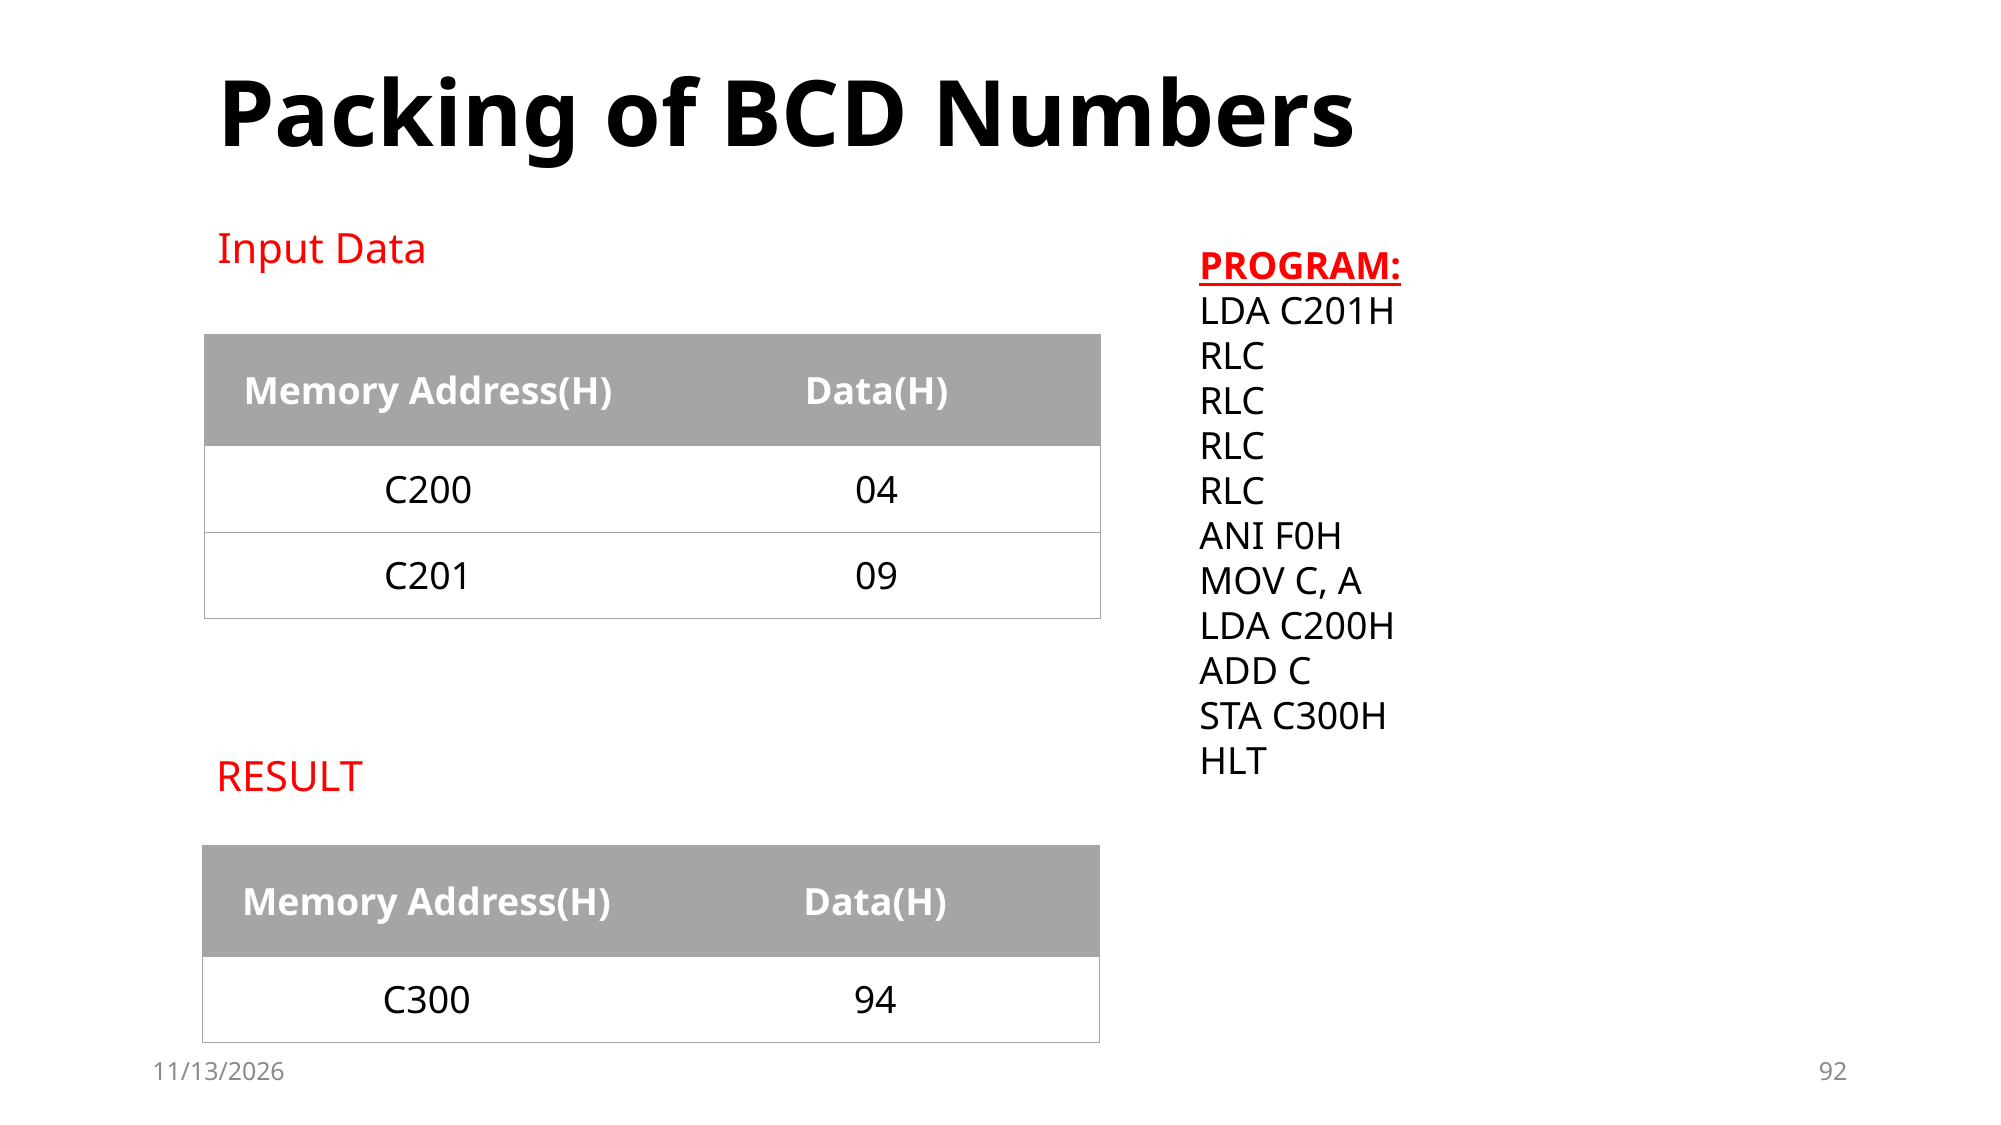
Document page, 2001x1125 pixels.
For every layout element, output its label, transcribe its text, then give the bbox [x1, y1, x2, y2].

table_header Data(H) [651, 846, 1099, 956]
table_cell C201 [205, 533, 652, 618]
text_box RESULT [200, 742, 651, 830]
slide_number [137, 1042, 588, 1103]
table_cell 04 [652, 446, 1100, 532]
list Input Data [202, 220, 653, 308]
table_cell 94 [651, 957, 1099, 1042]
text_box PROGRAM: LDA C201H RLC RLC RLC RLC ANI F0H MOV C, A LDA C200H ADD C STA C300H HLT [1184, 234, 1710, 790]
title Packing of BCD Numbers [202, 22, 1596, 211]
table_cell 09 [652, 533, 1100, 618]
slide_number 92 [1412, 1042, 1863, 1103]
table_header Memory Address(H) [205, 335, 652, 445]
table_header Memory Address(H) [203, 846, 651, 956]
table_cell C300 [203, 957, 651, 1042]
table_header Data(H) [652, 335, 1100, 445]
table_cell C200 [205, 446, 652, 532]
